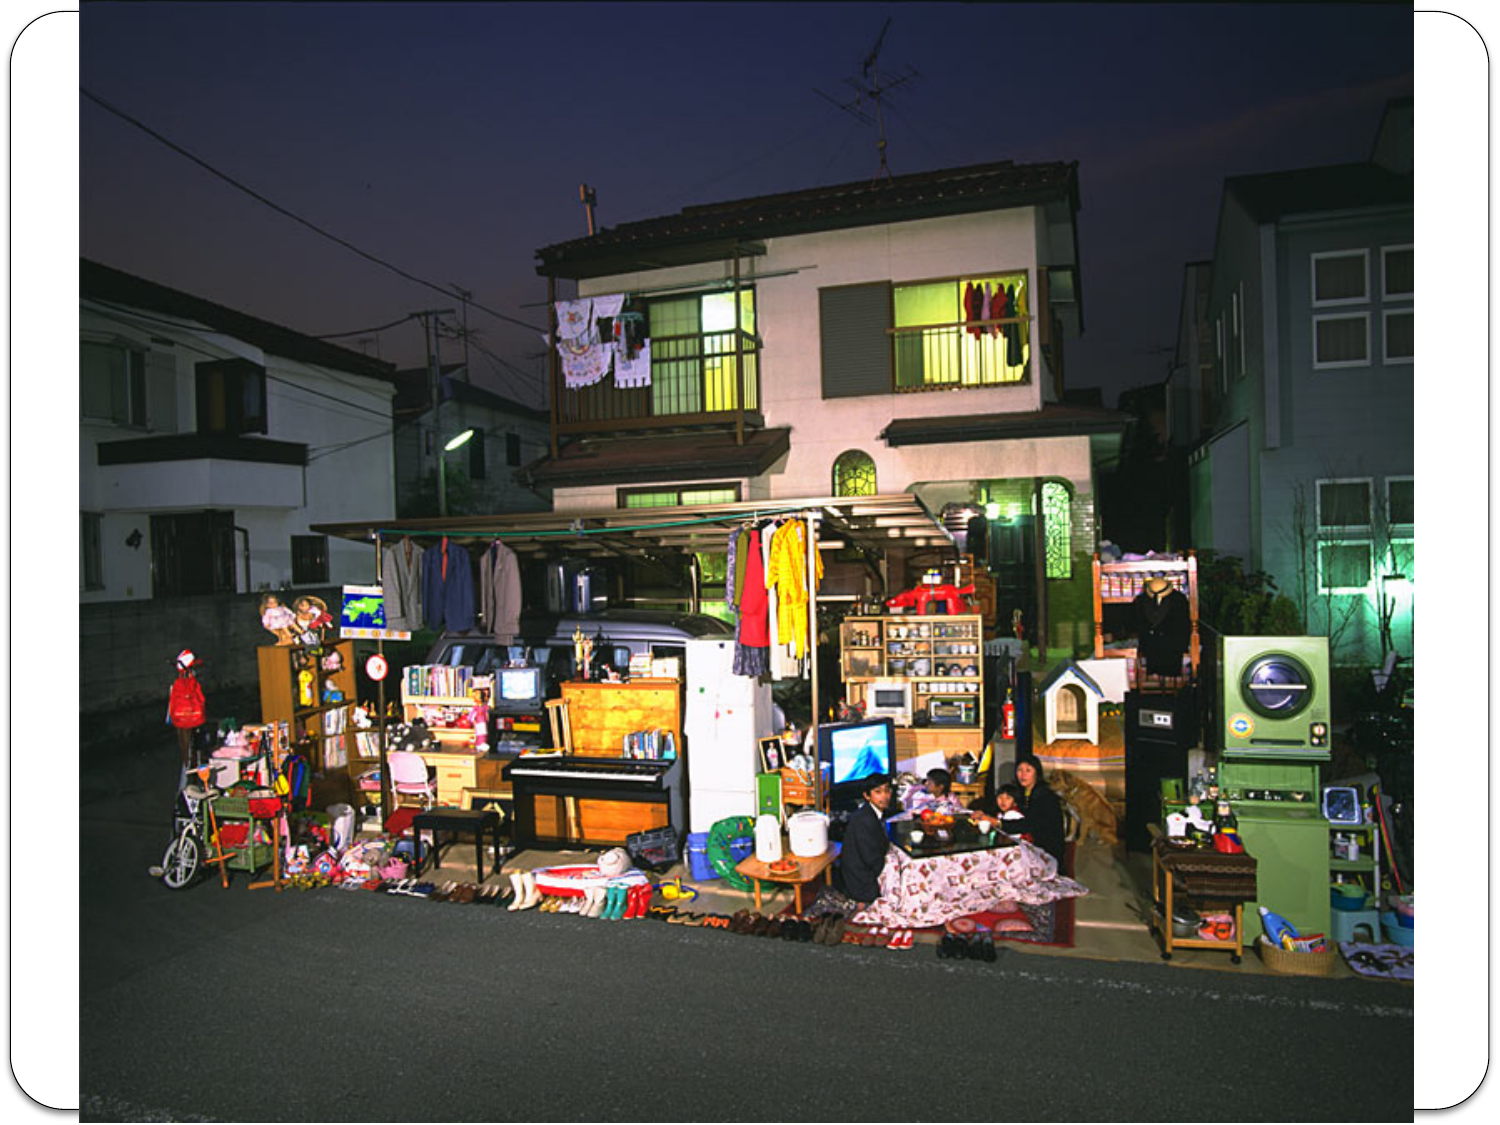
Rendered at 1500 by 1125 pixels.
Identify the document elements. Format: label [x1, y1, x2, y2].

picture [79, 0, 1414, 1123]
